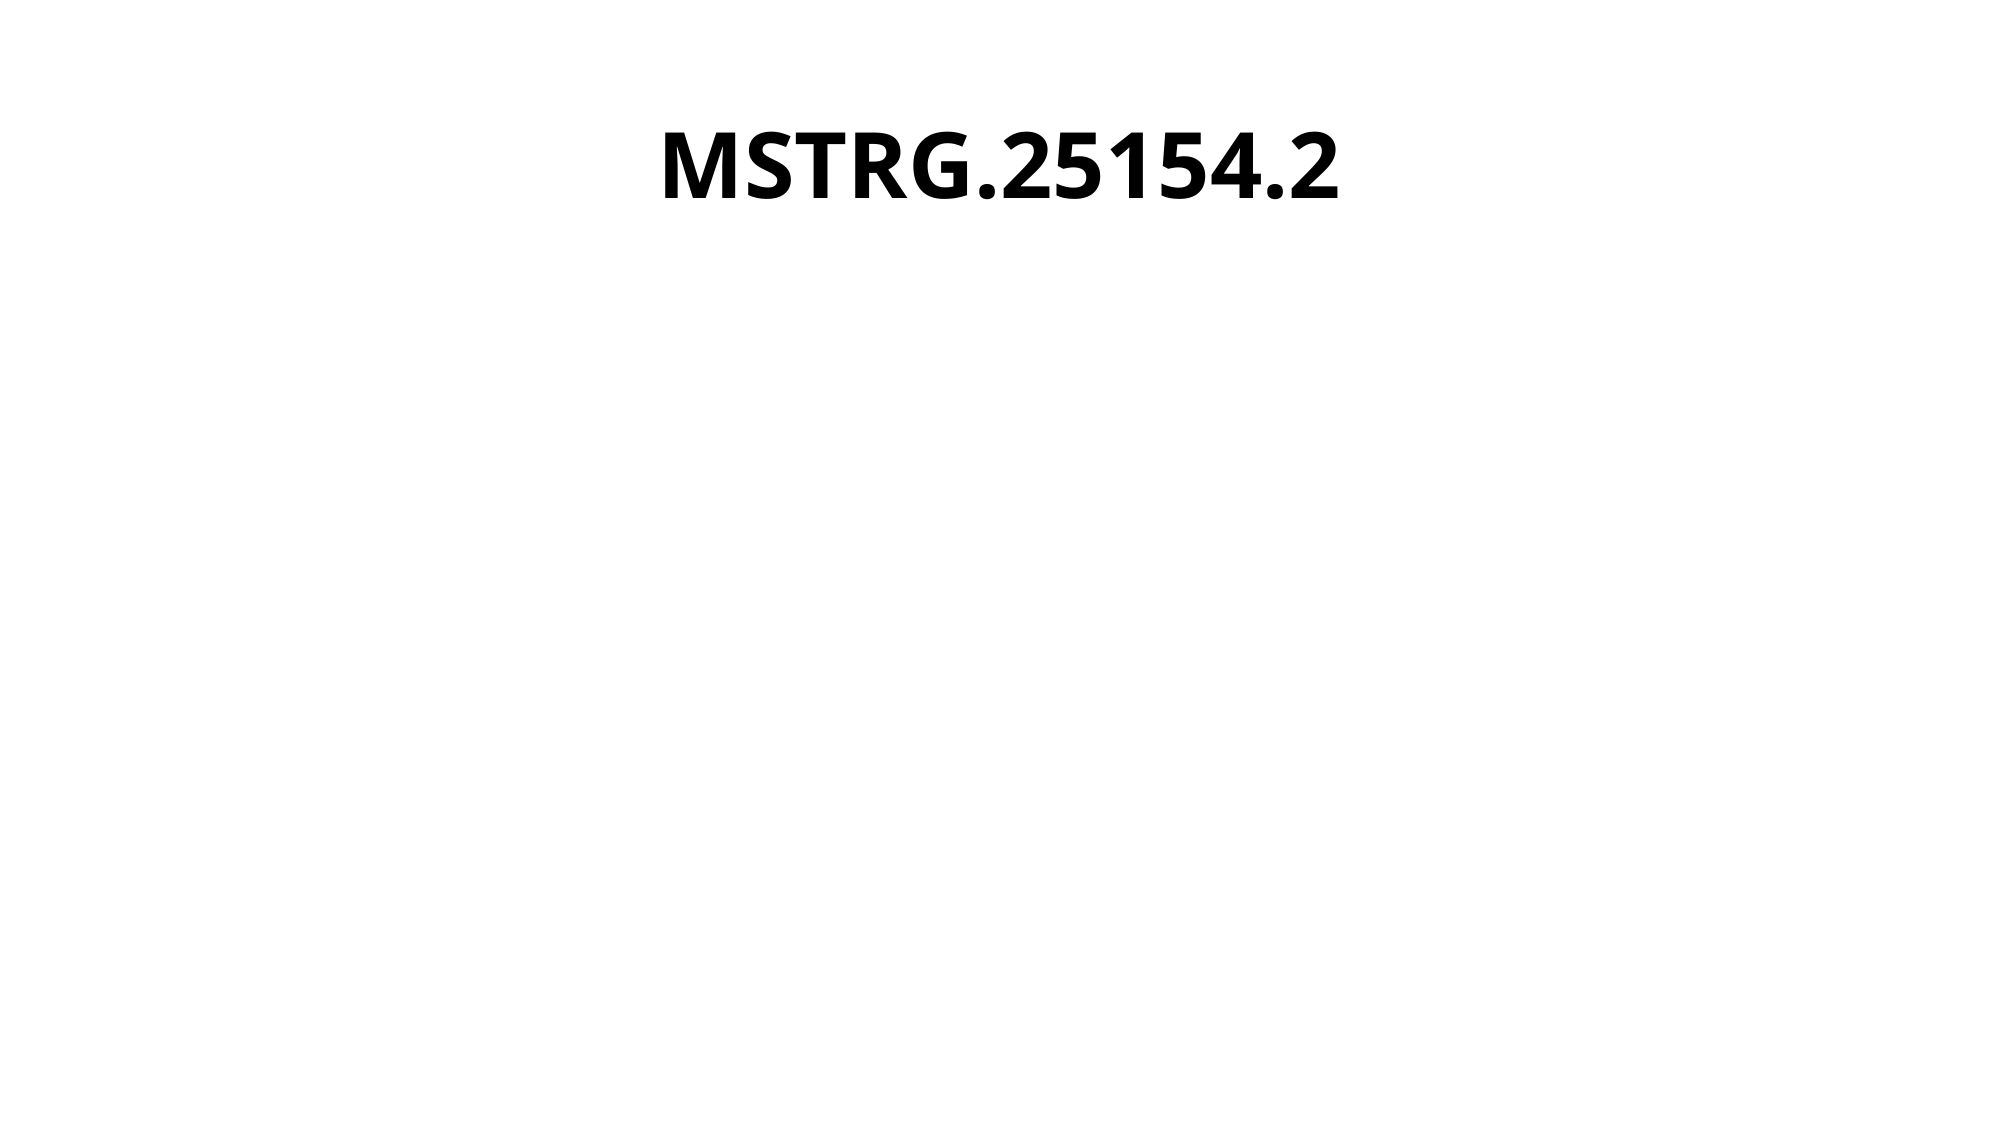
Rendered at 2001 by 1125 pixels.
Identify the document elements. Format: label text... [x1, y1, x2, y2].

title MSTRG.25154.2 [137, 59, 1863, 278]
